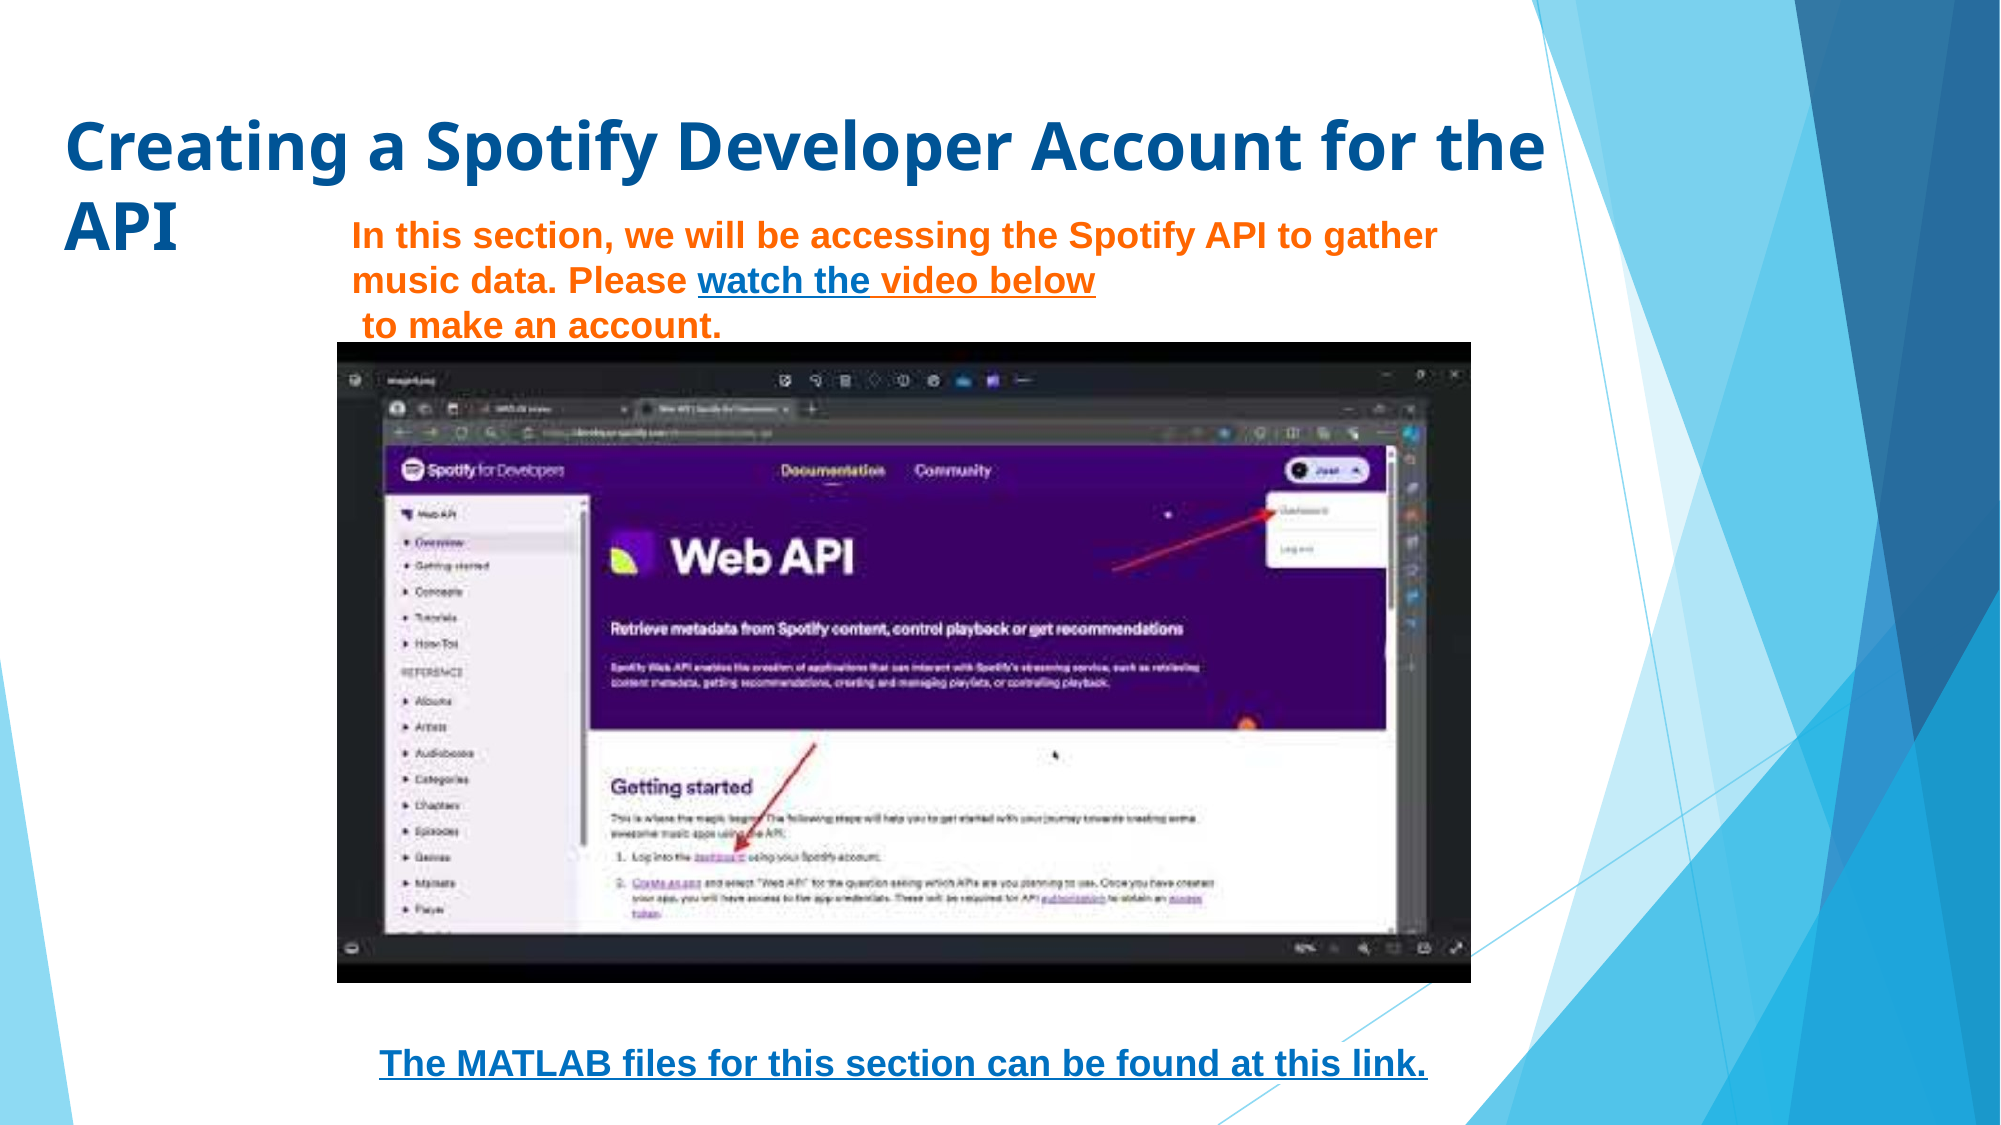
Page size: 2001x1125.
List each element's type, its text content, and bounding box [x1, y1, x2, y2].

title Creating a Spotify Developer Account for the API [49, 95, 1636, 313]
picture [337, 342, 1472, 983]
text_box The MATLAB files for this section can be found at this link. [183, 1024, 1624, 1092]
list In this section, we will be accessing the Spotify API to gather music data. Please watch the video below to make an account. [336, 203, 1470, 341]
